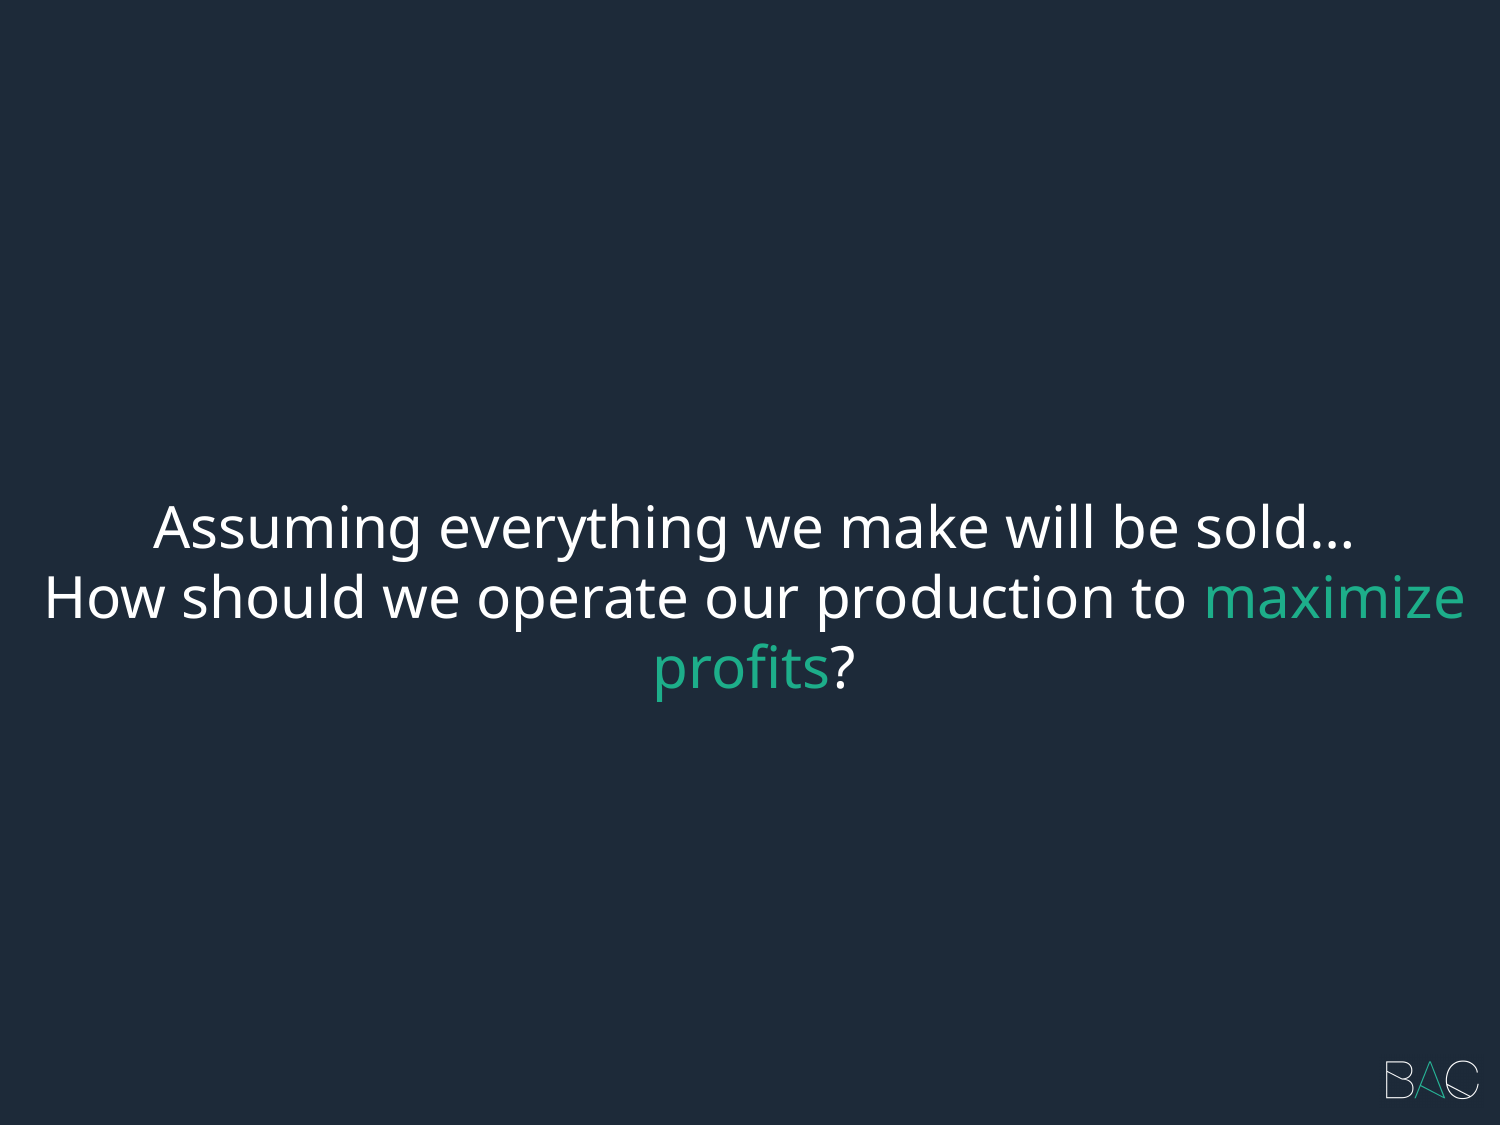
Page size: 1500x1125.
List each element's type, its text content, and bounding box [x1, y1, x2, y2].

text_box Assuming everything we make will be sold… How should we operate our production to maximize profits? [4, 482, 1500, 708]
picture [1379, 1054, 1484, 1108]
